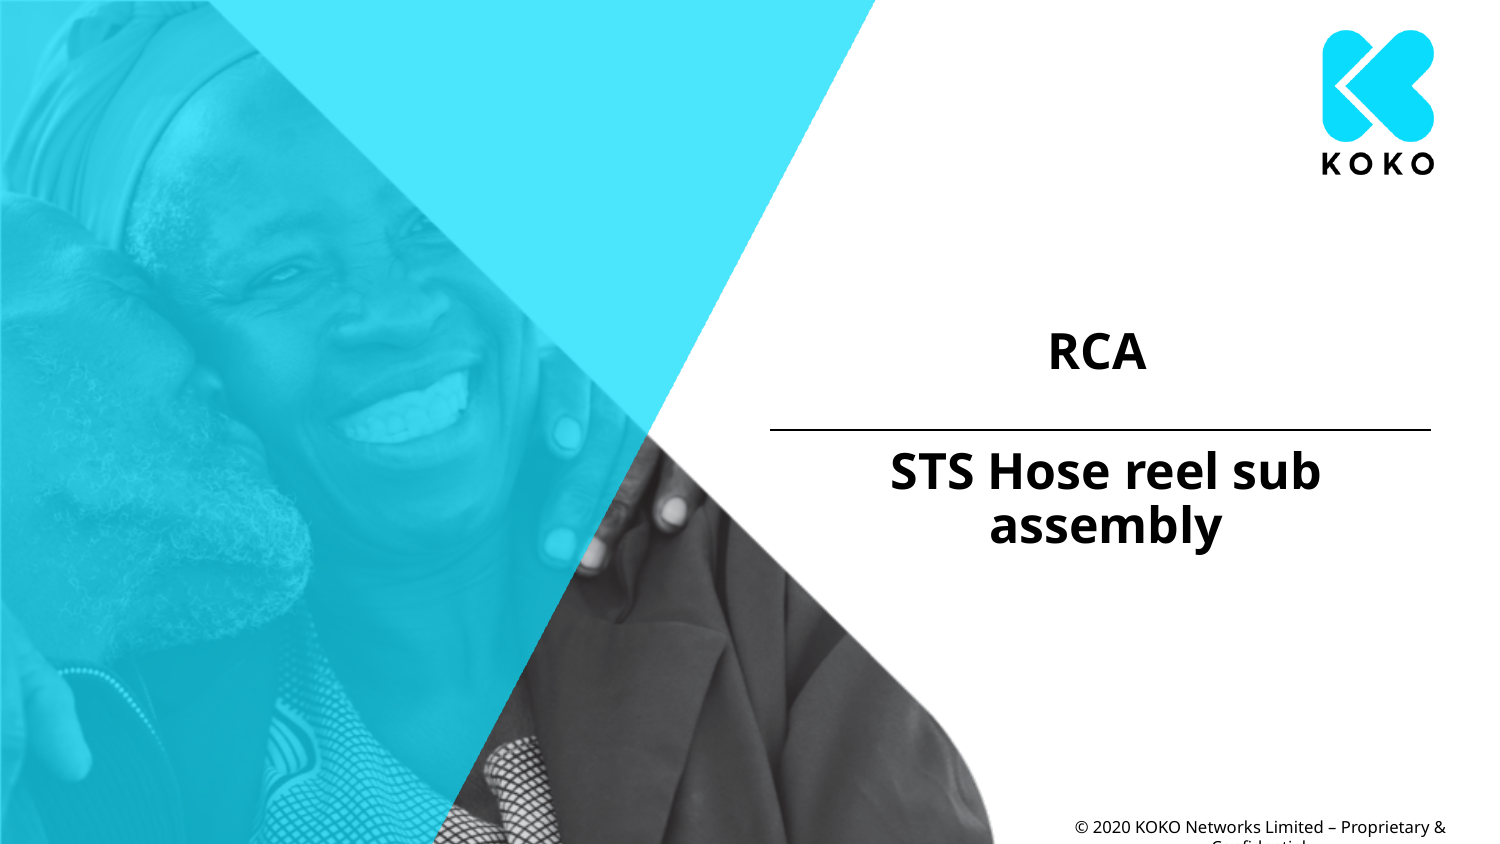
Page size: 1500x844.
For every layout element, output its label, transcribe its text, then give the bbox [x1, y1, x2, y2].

picture [0, 0, 996, 844]
subtitle STS Hose reel sub assembly [758, 440, 1455, 533]
picture [1283, 12, 1470, 200]
title RCA [767, 286, 1428, 422]
